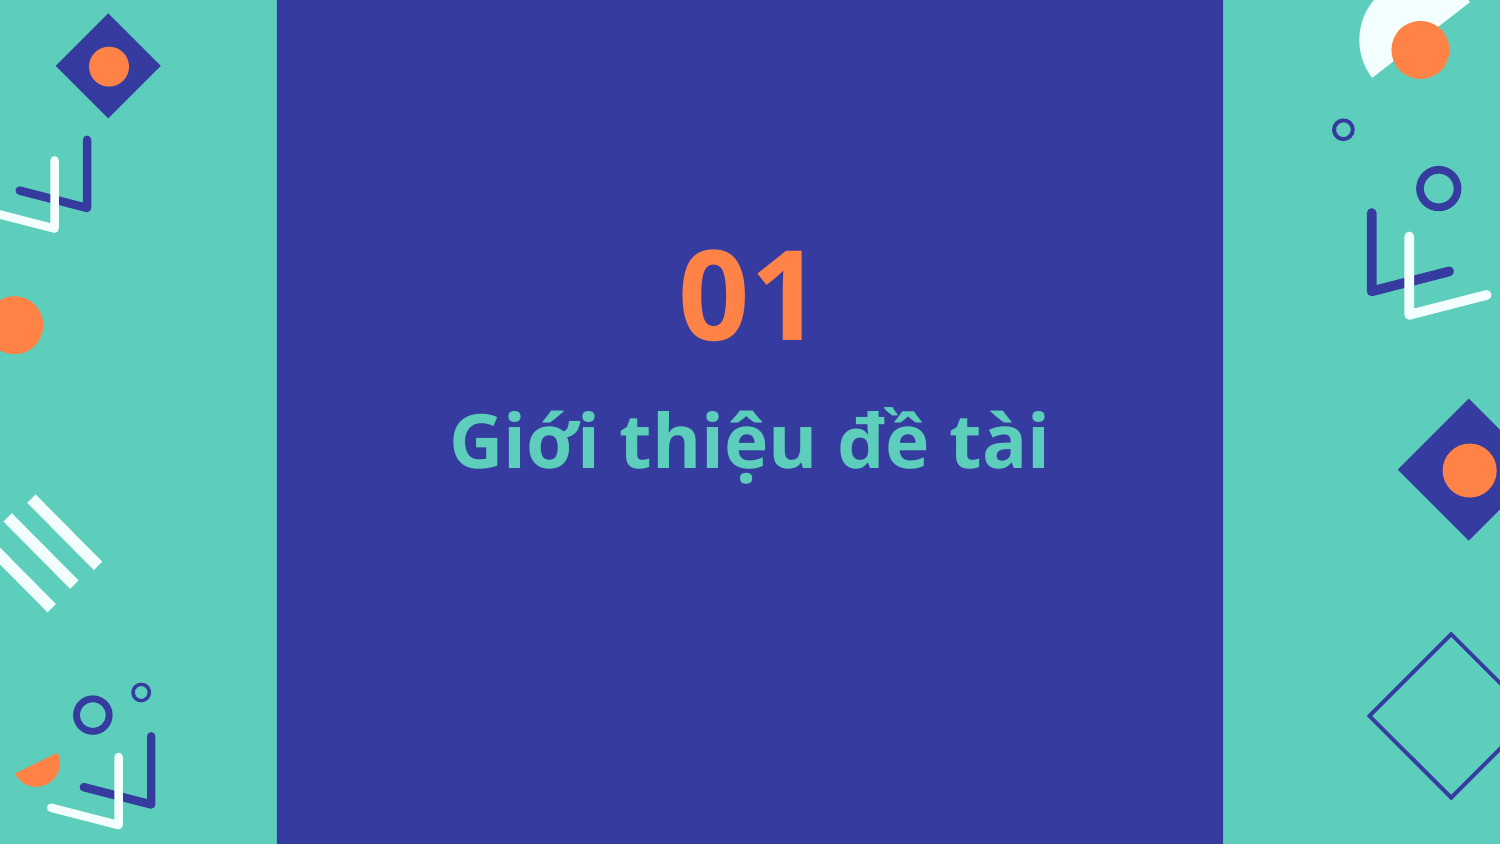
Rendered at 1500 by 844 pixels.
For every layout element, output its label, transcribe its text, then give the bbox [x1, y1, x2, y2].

title Giới thiệu đề tài [264, 378, 1236, 500]
title 01 [264, 221, 1236, 360]
